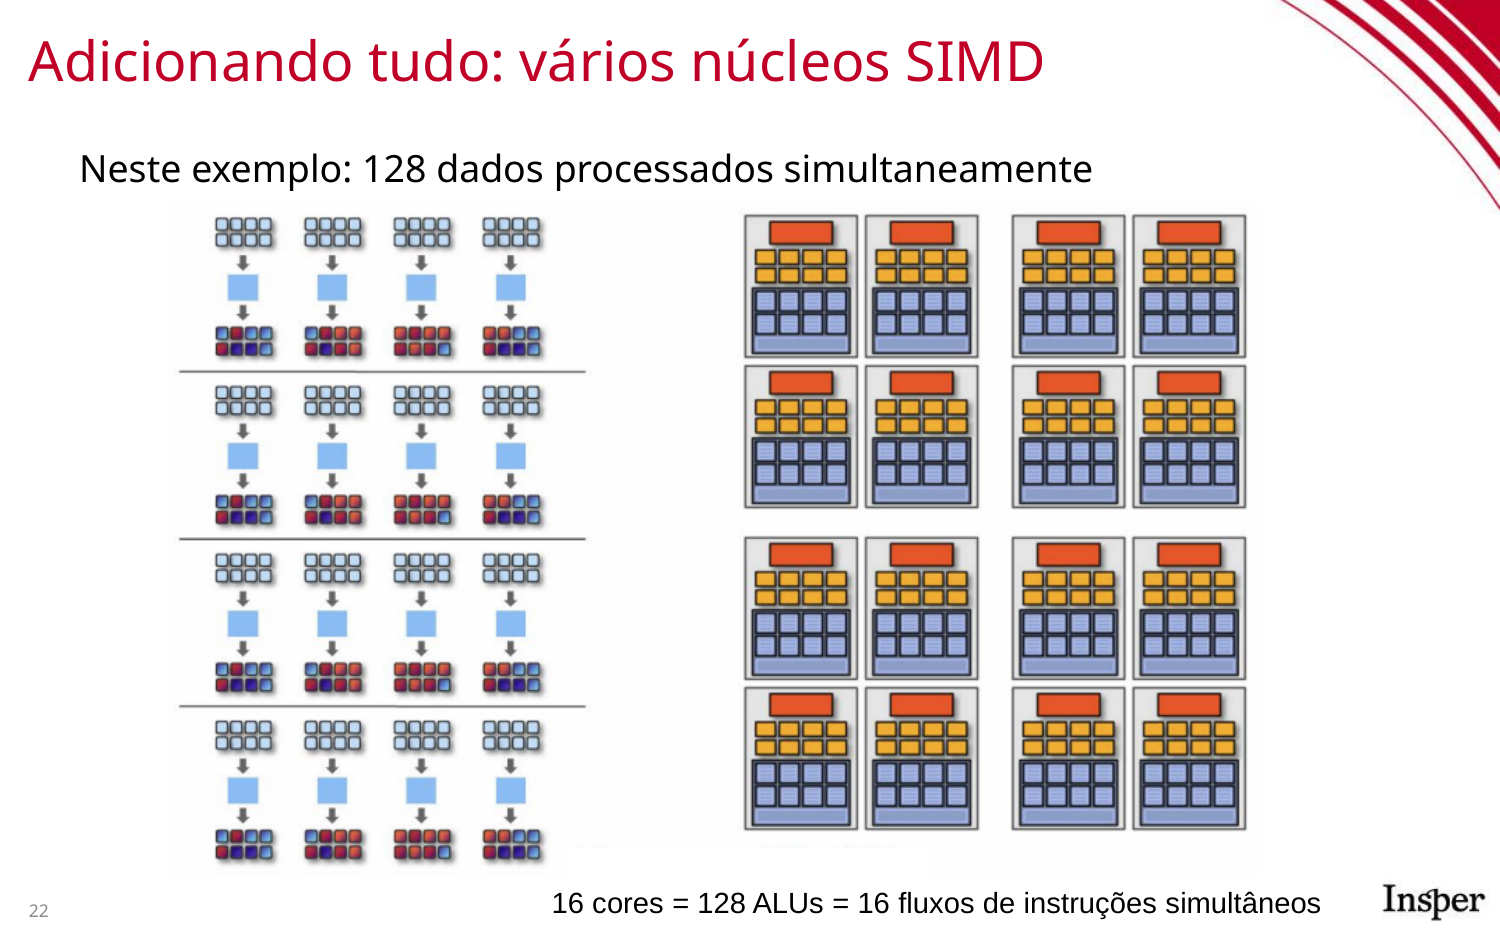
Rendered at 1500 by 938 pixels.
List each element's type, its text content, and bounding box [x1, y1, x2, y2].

picture [167, 0, 1500, 938]
slide_number 22 [0, 887, 78, 938]
title Adicionando tudo: vários núcleos SIMD [13, 18, 1397, 104]
list Neste exemplo: 128 dados processados simultaneamente [64, 137, 1447, 876]
text_box 16 cores = 128 ALUs = 16 fluxos de instruções simultâneos [536, 869, 1339, 935]
